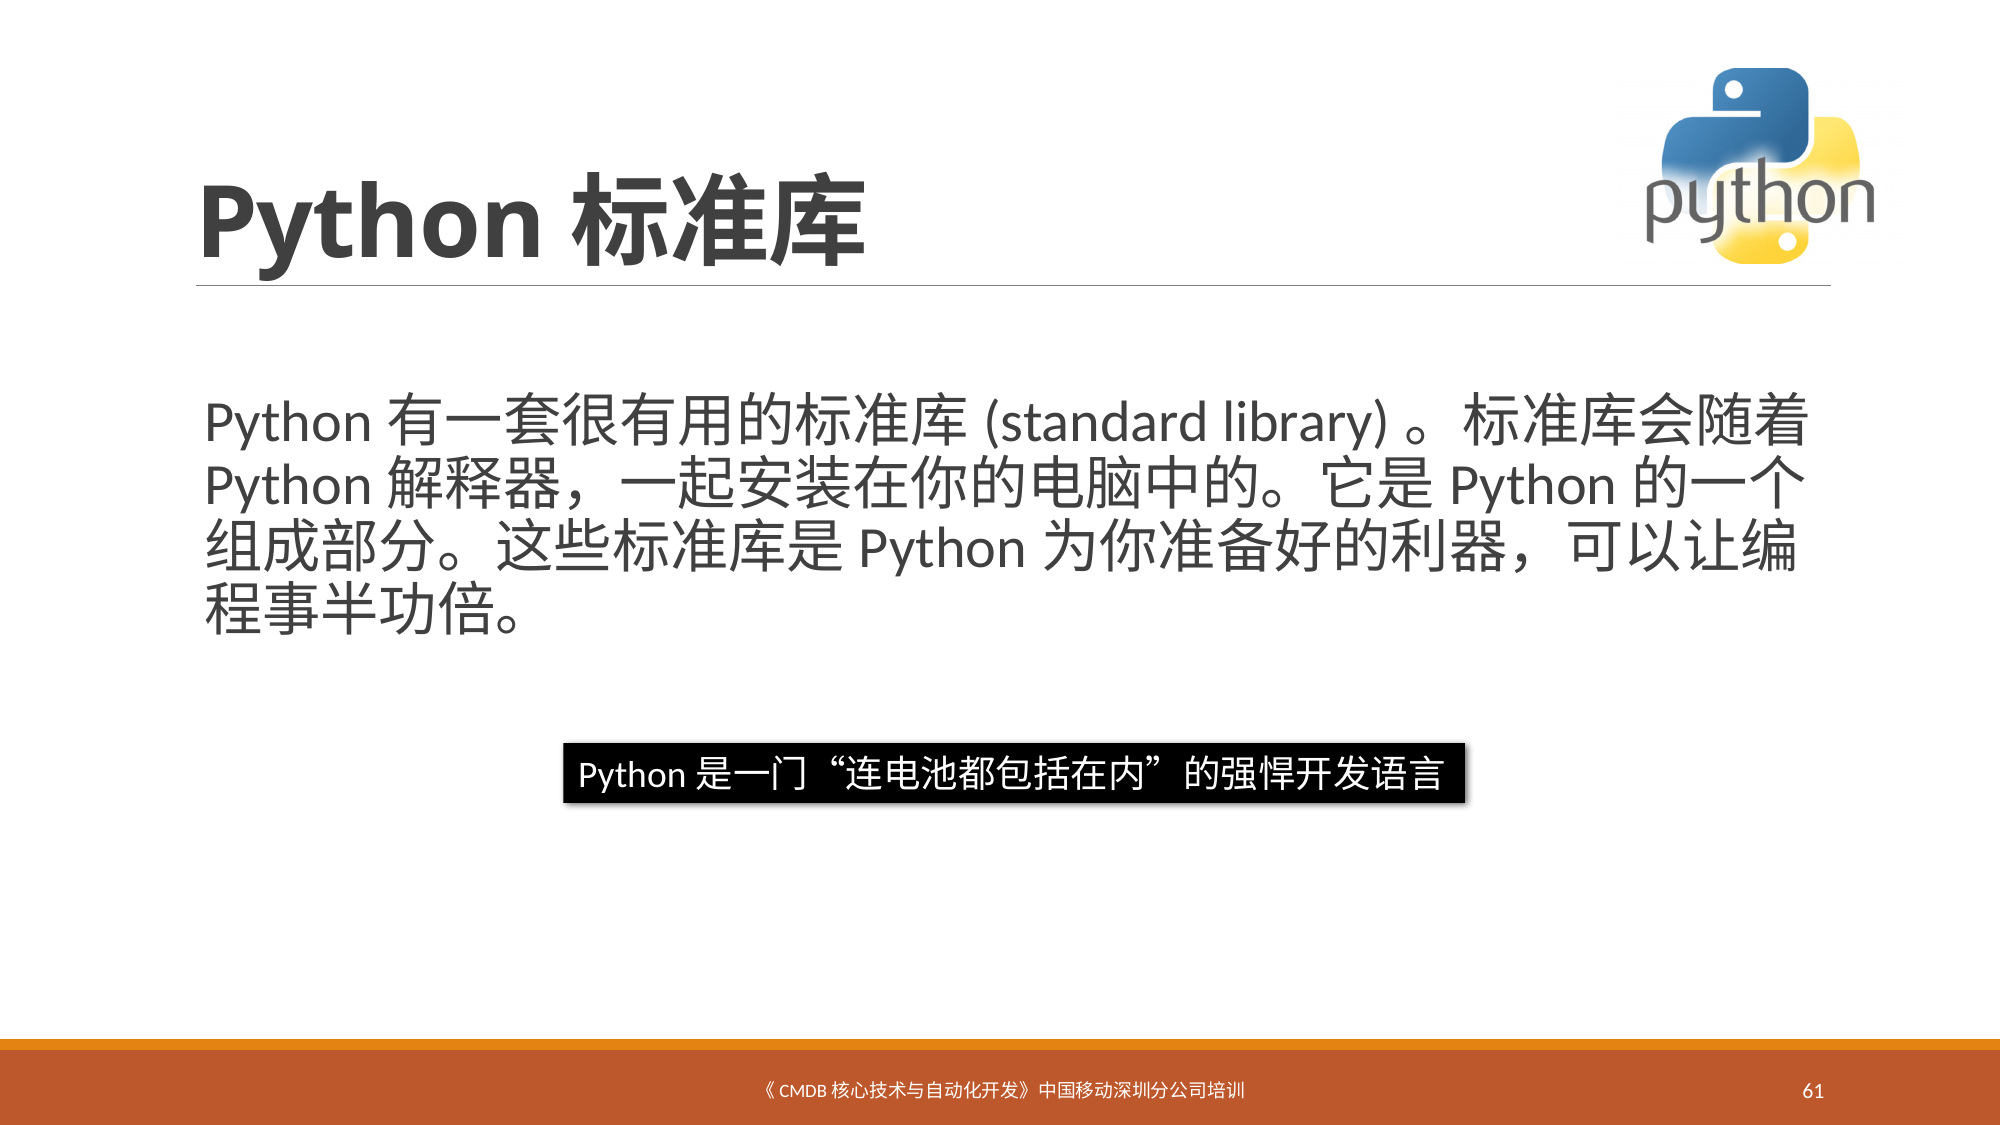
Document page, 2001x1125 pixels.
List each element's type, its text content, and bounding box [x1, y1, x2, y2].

footer 《CMDB核心技术与自动化开发》中国移动深圳分公司培训 [604, 1059, 1396, 1120]
list Python有一套很有用的标准库(standard library)。标准库会随着Python解释器，一起安装在你的电脑中的。它是Python的一个组成部分。这些标准库是Python为你准备好的利器，可以让编程事半功倍。 [189, 383, 1840, 1044]
text_box Python是一门“连电池都包括在内”的强悍开发语言 [563, 742, 1466, 803]
slide_number 61 [1624, 1059, 1840, 1120]
picture [1616, 68, 1906, 264]
title Python标准库 [180, 47, 1830, 285]
